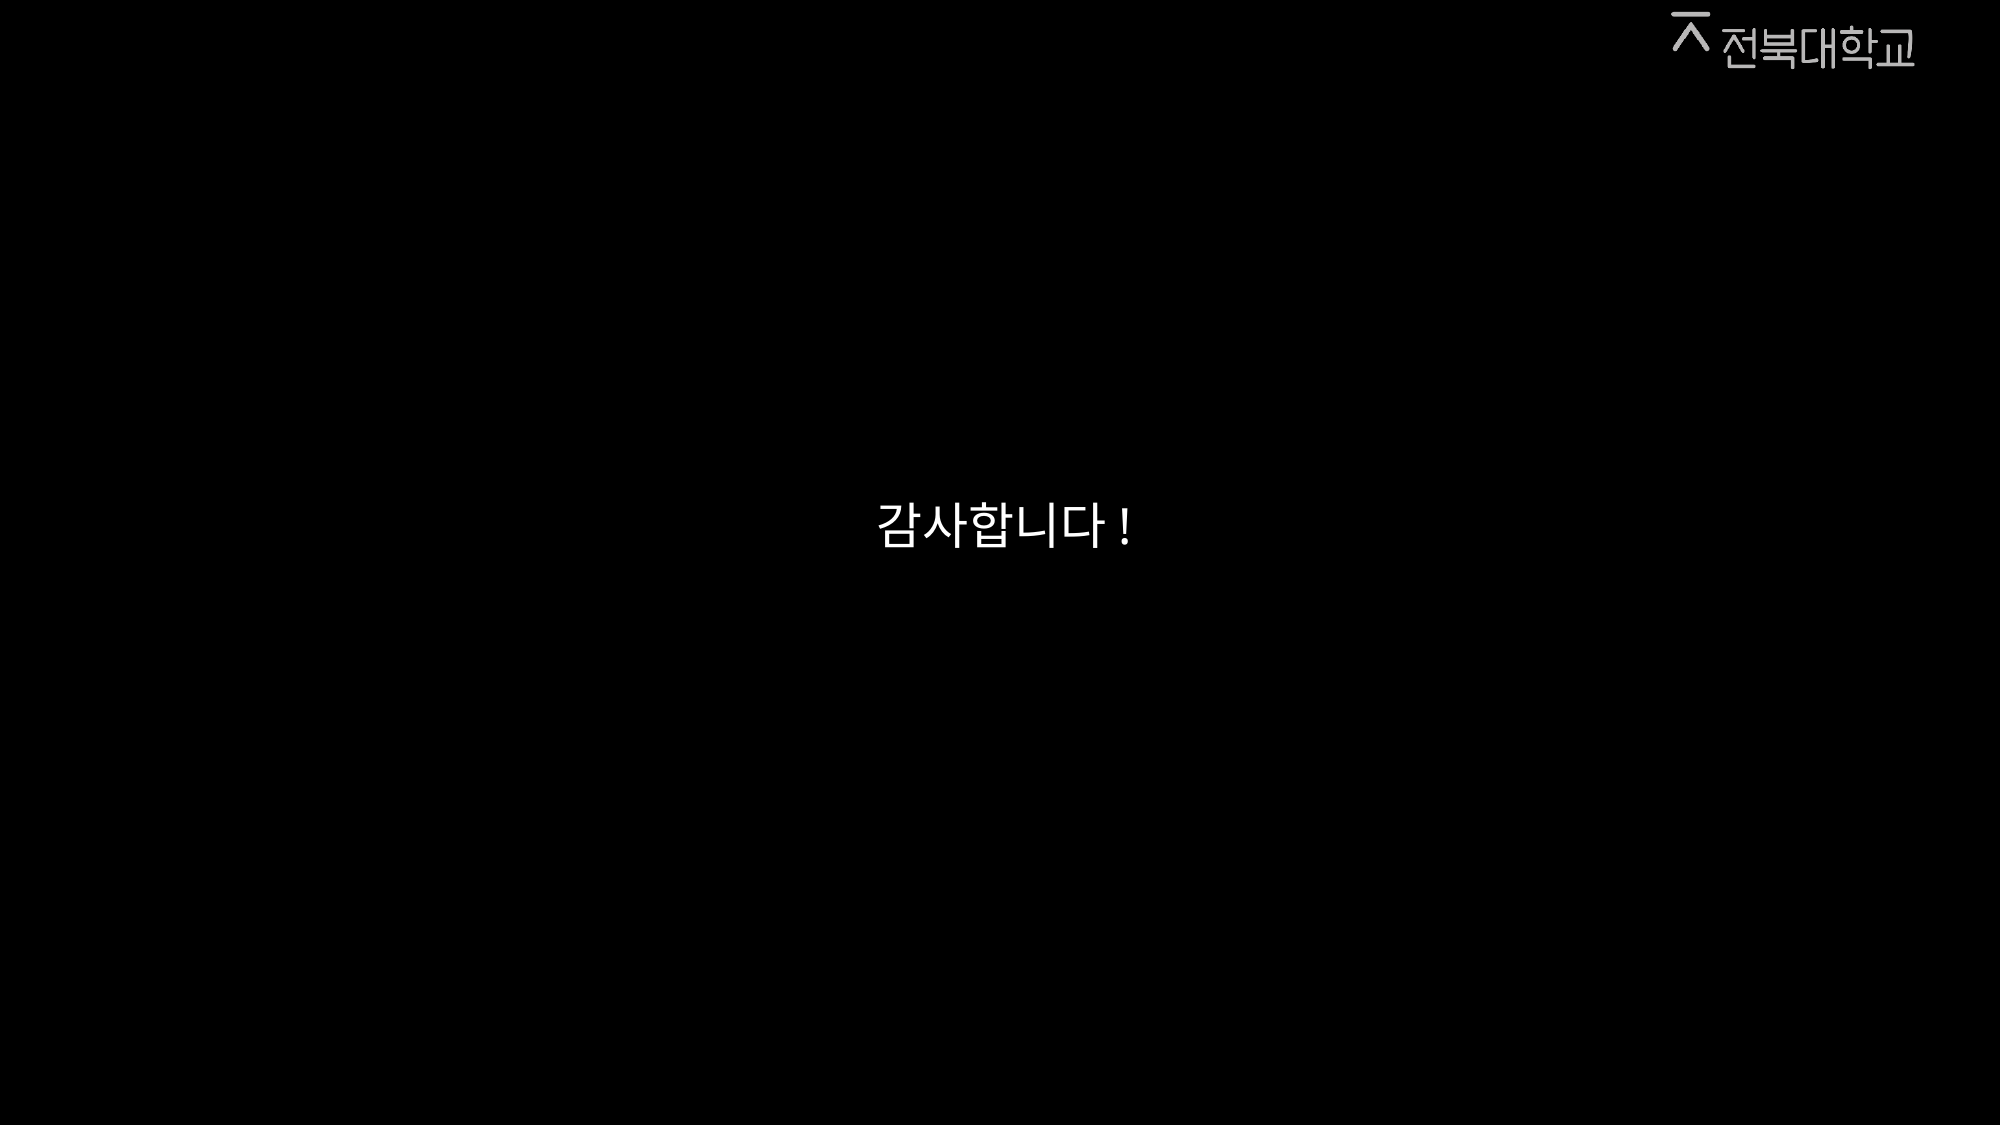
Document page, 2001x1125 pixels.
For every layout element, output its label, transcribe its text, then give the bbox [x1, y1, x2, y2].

picture [1660, 6, 1923, 73]
text_box 감사합니다! [862, 486, 1138, 562]
